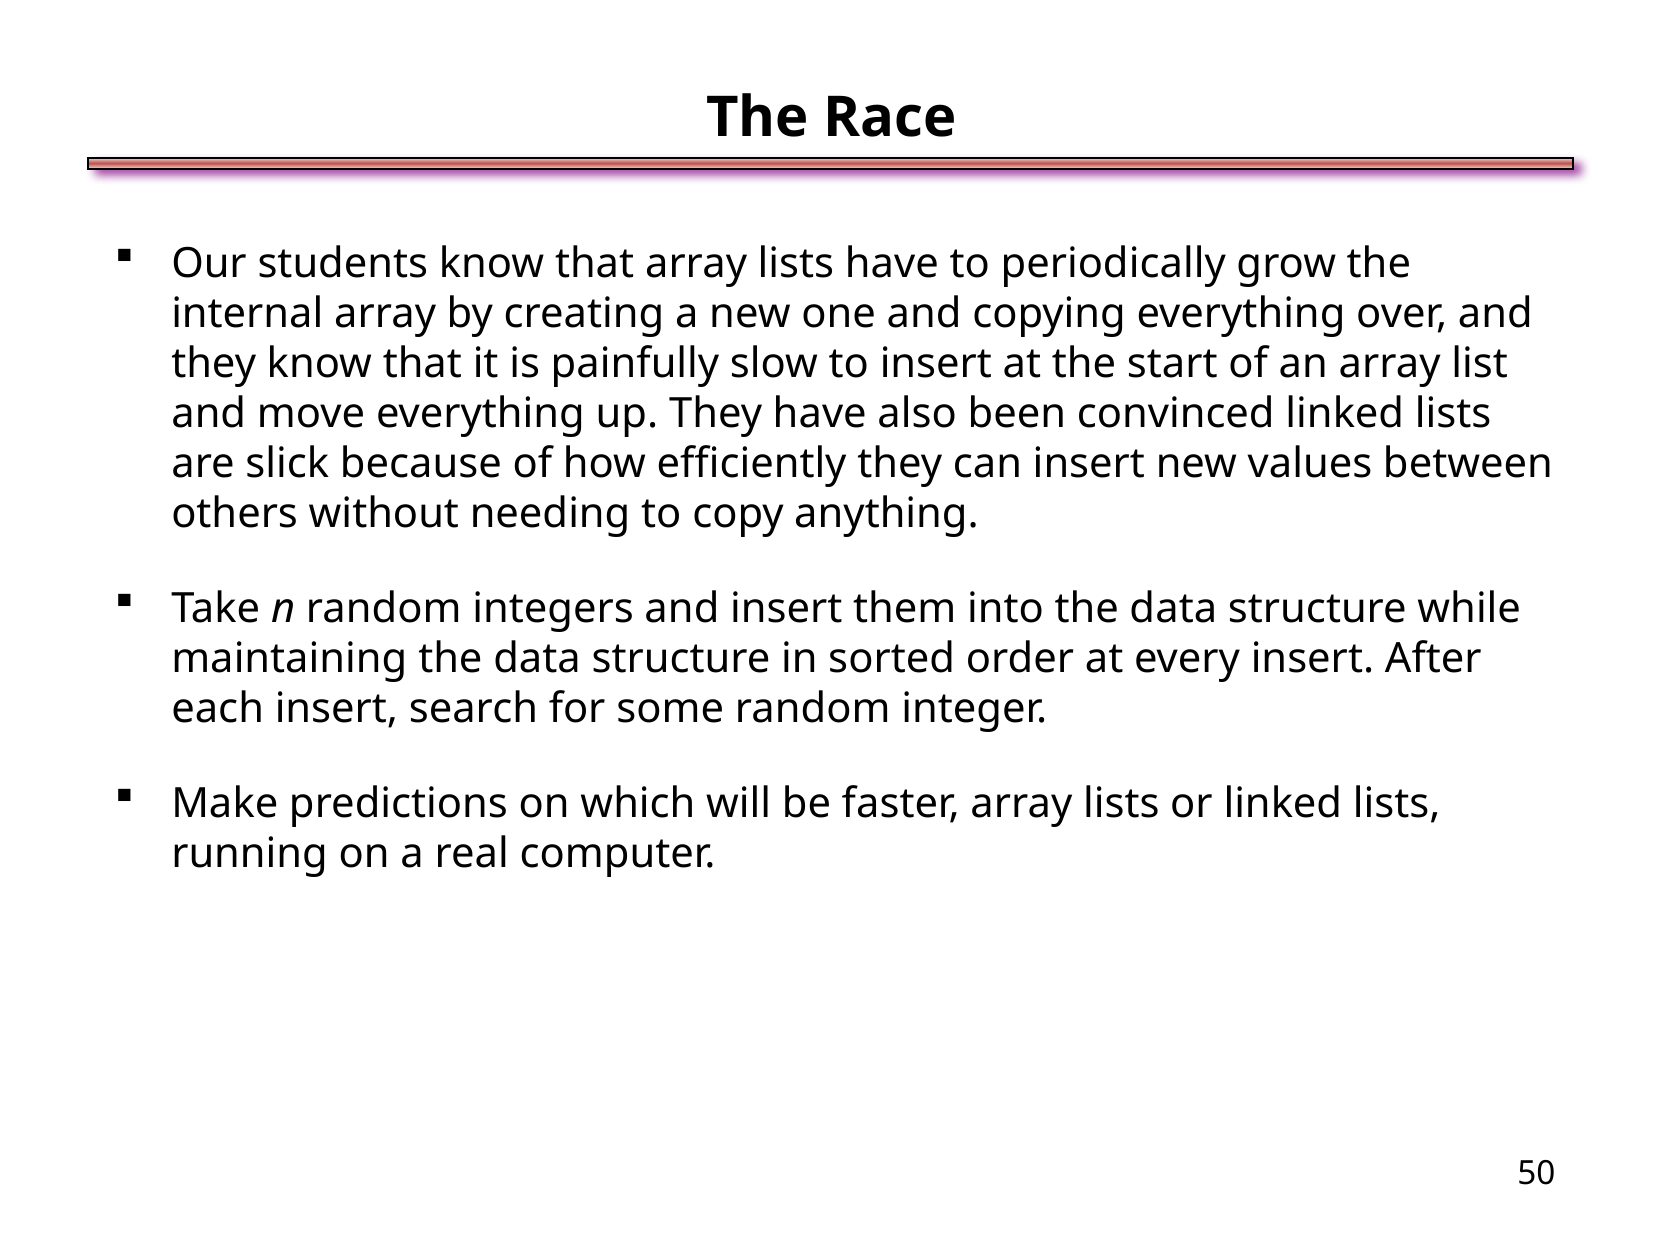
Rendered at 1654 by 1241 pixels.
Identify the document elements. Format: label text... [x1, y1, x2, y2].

text_box The Race [87, 72, 1576, 156]
text_box <number> [1227, 1142, 1572, 1226]
text_box Our students know that array lists have to periodically grow the internal array by creating a new one and copying everything over, and they know that it is painfully slow to insert at the start of an array list and move everything up. They have also been convinced linked lists are slick because of how efficiently they can insert new values between others without needing to copy anything. Take n random integers and insert them into the data structure while maintaining the data structure in sorted order at every insert. After each insert, search for some random integer. Make predictions on which will be faster, array lists or linked lists, running on a real computer. [87, 182, 1571, 1131]
